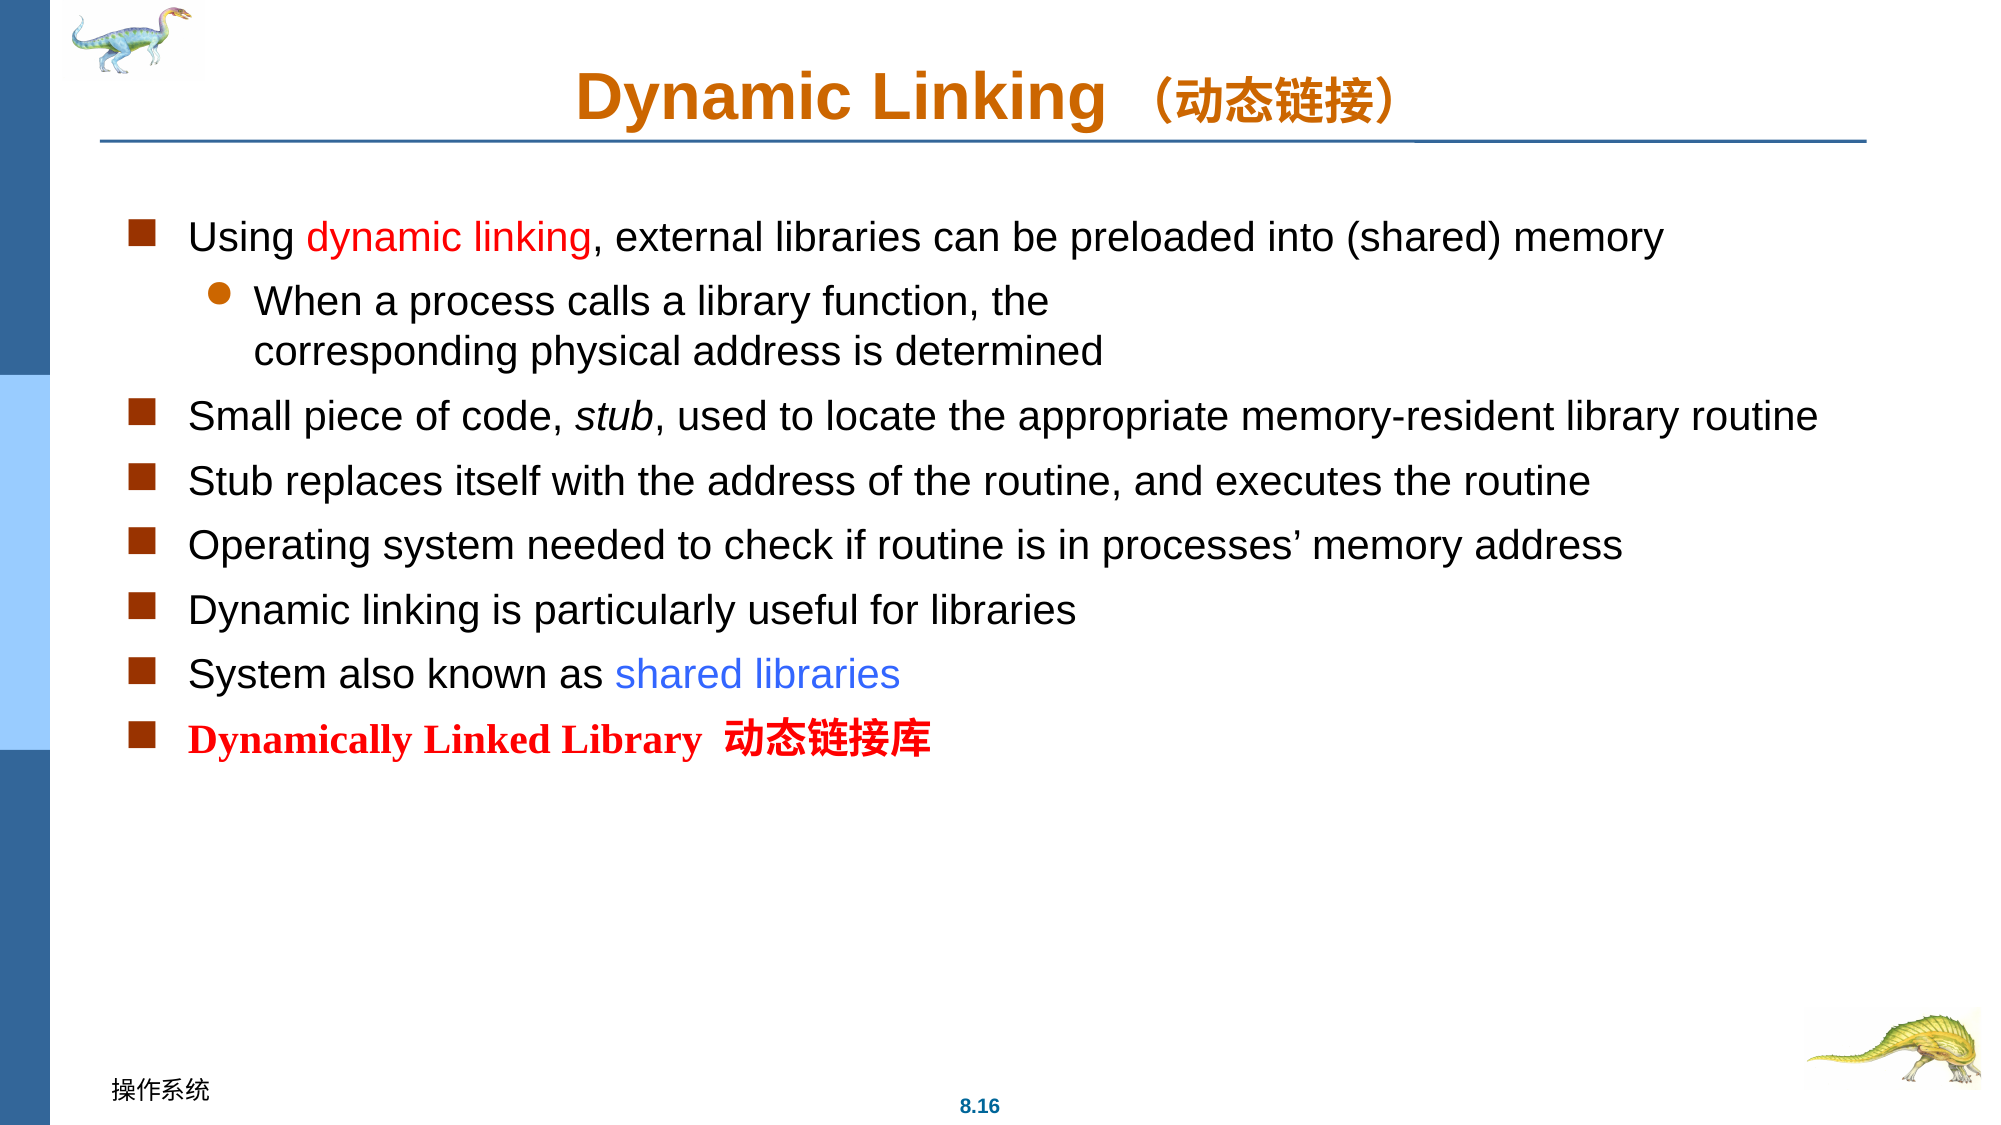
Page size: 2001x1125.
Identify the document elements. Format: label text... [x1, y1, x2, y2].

picture [62, 0, 205, 81]
picture [1804, 1007, 1982, 1090]
list Using dynamic linking, external libraries can be preloaded into (shared) memory When a process calls a library function, the corresponding physical address is determined Small piece of code, stub, used to locate the appropriate memory-resident library routine Stub replaces itself with the address of the routine, and executes the routine Operating system needed to check if routine is in processes’ memory address Dynamic linking is particularly useful for libraries System also known as shared libraries Dynamically Linked Library 动态链接库 [116, 202, 1917, 946]
title Dynamic Linking（动态链接） [99, 45, 1900, 141]
